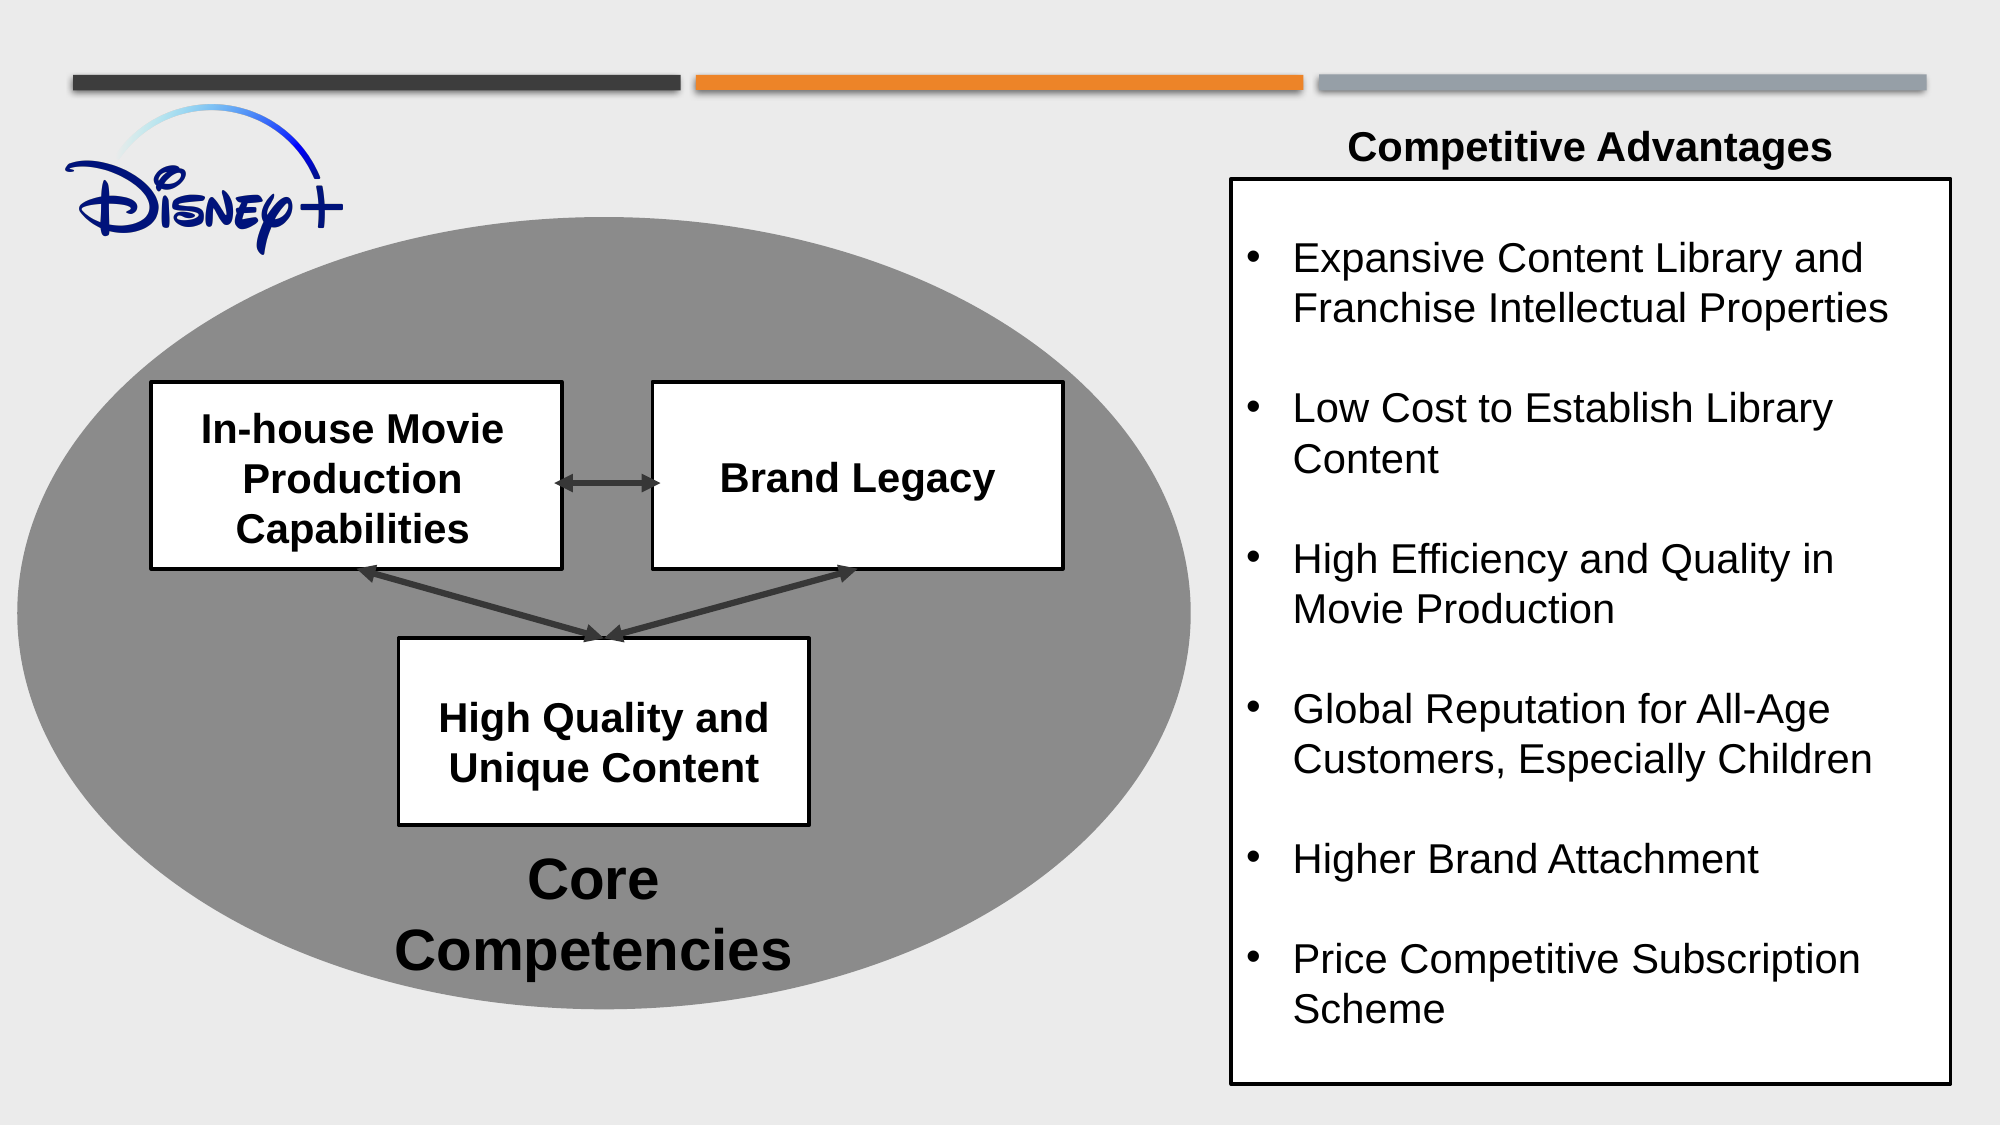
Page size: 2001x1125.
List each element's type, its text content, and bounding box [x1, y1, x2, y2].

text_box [16, 216, 1192, 1010]
picture [65, 104, 343, 256]
text_box Competitive Advantages [1230, 112, 1950, 177]
text_box Expansive Content Library and Franchise Intellectual Properties Low Cost to Establish Library Content High Efficiency and Quality in Movie Production Global Reputation for All-Age Customers, Especially Children Higher Brand Attachment Price Competitive Subscription Scheme [1229, 177, 1952, 1086]
